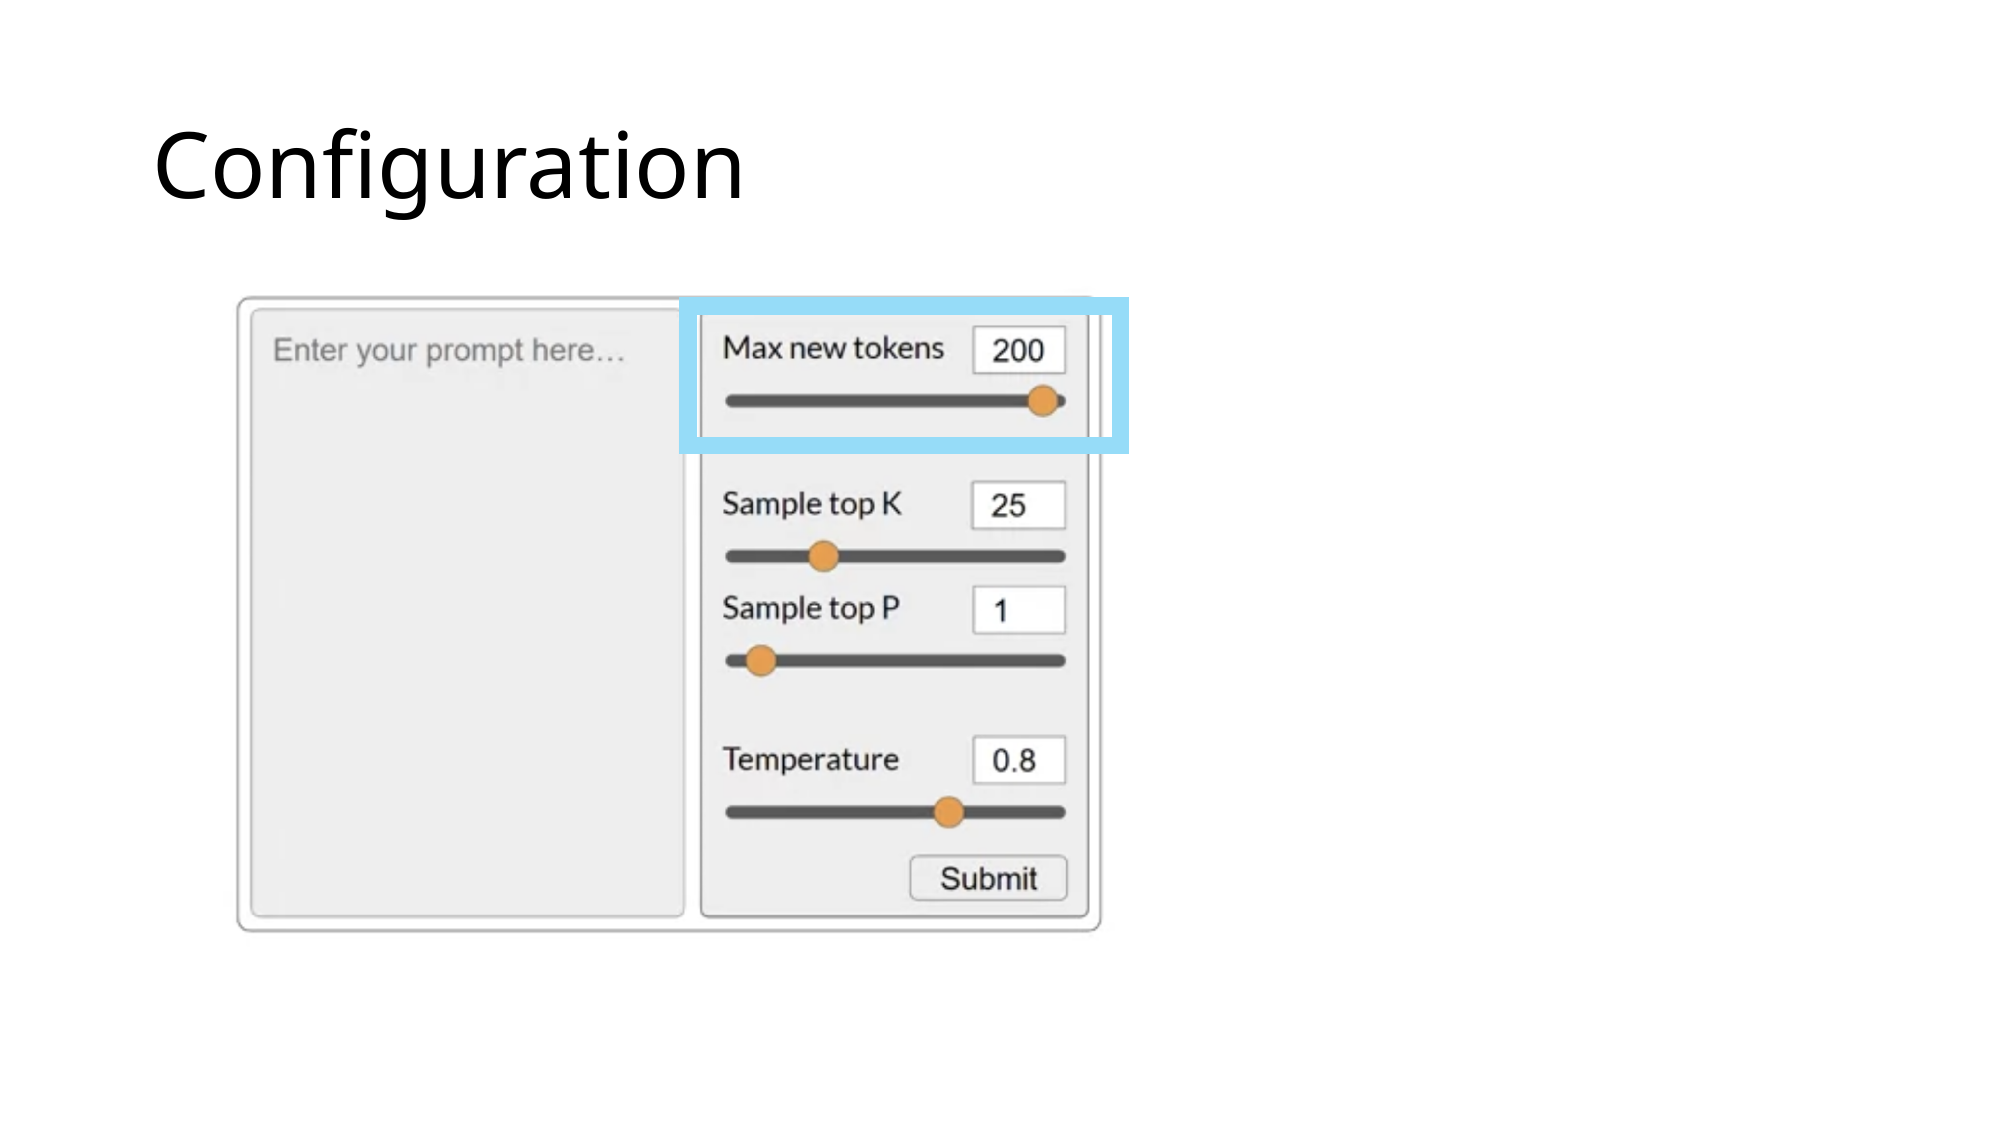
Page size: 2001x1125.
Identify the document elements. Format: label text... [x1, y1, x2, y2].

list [158, 247, 1213, 963]
title Configuration [137, 59, 1863, 278]
